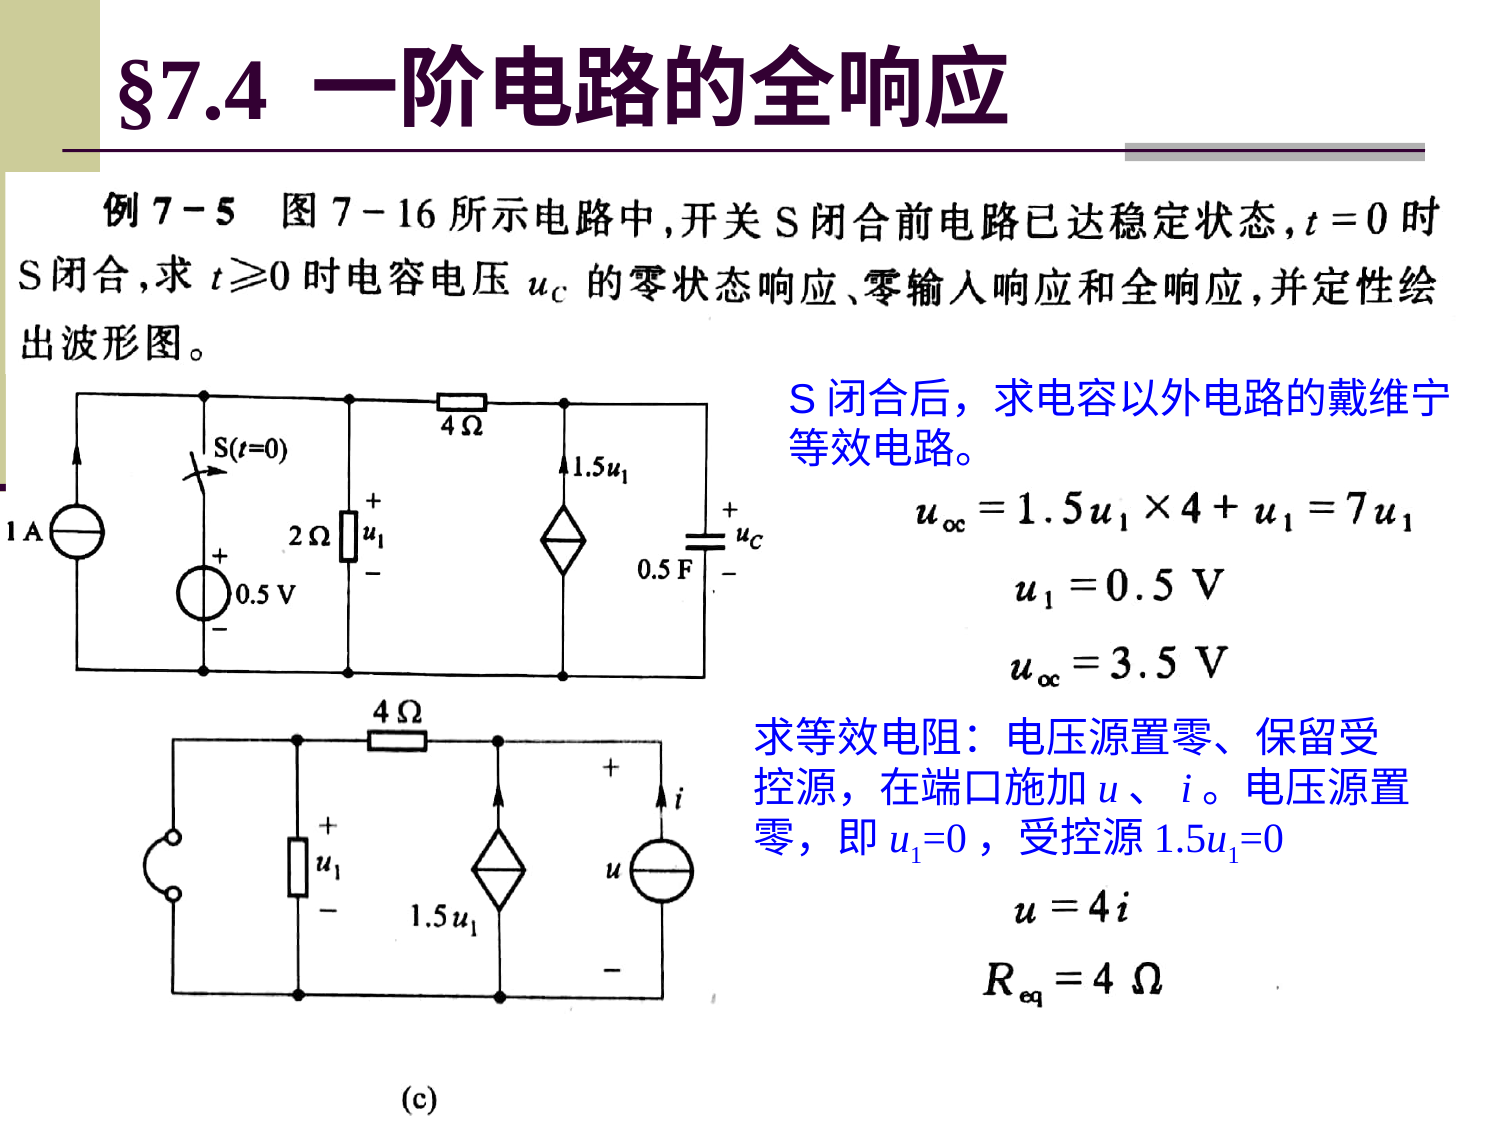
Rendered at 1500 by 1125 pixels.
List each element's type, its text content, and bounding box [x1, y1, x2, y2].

text_box S闭合后，求电容以外电路的戴维宁等效电路。 [774, 374, 1471, 480]
picture [5, 172, 1471, 1116]
picture [903, 468, 1421, 693]
picture [887, 881, 1288, 1020]
text_box 求等效电阻：电压源置零、保留受控源，在端口施加u、i。电压源置零，即u1=0，受控源1.5u1=0 [750, 703, 1436, 876]
text_box §7.4 一阶电路的全响应 [100, 31, 1175, 138]
